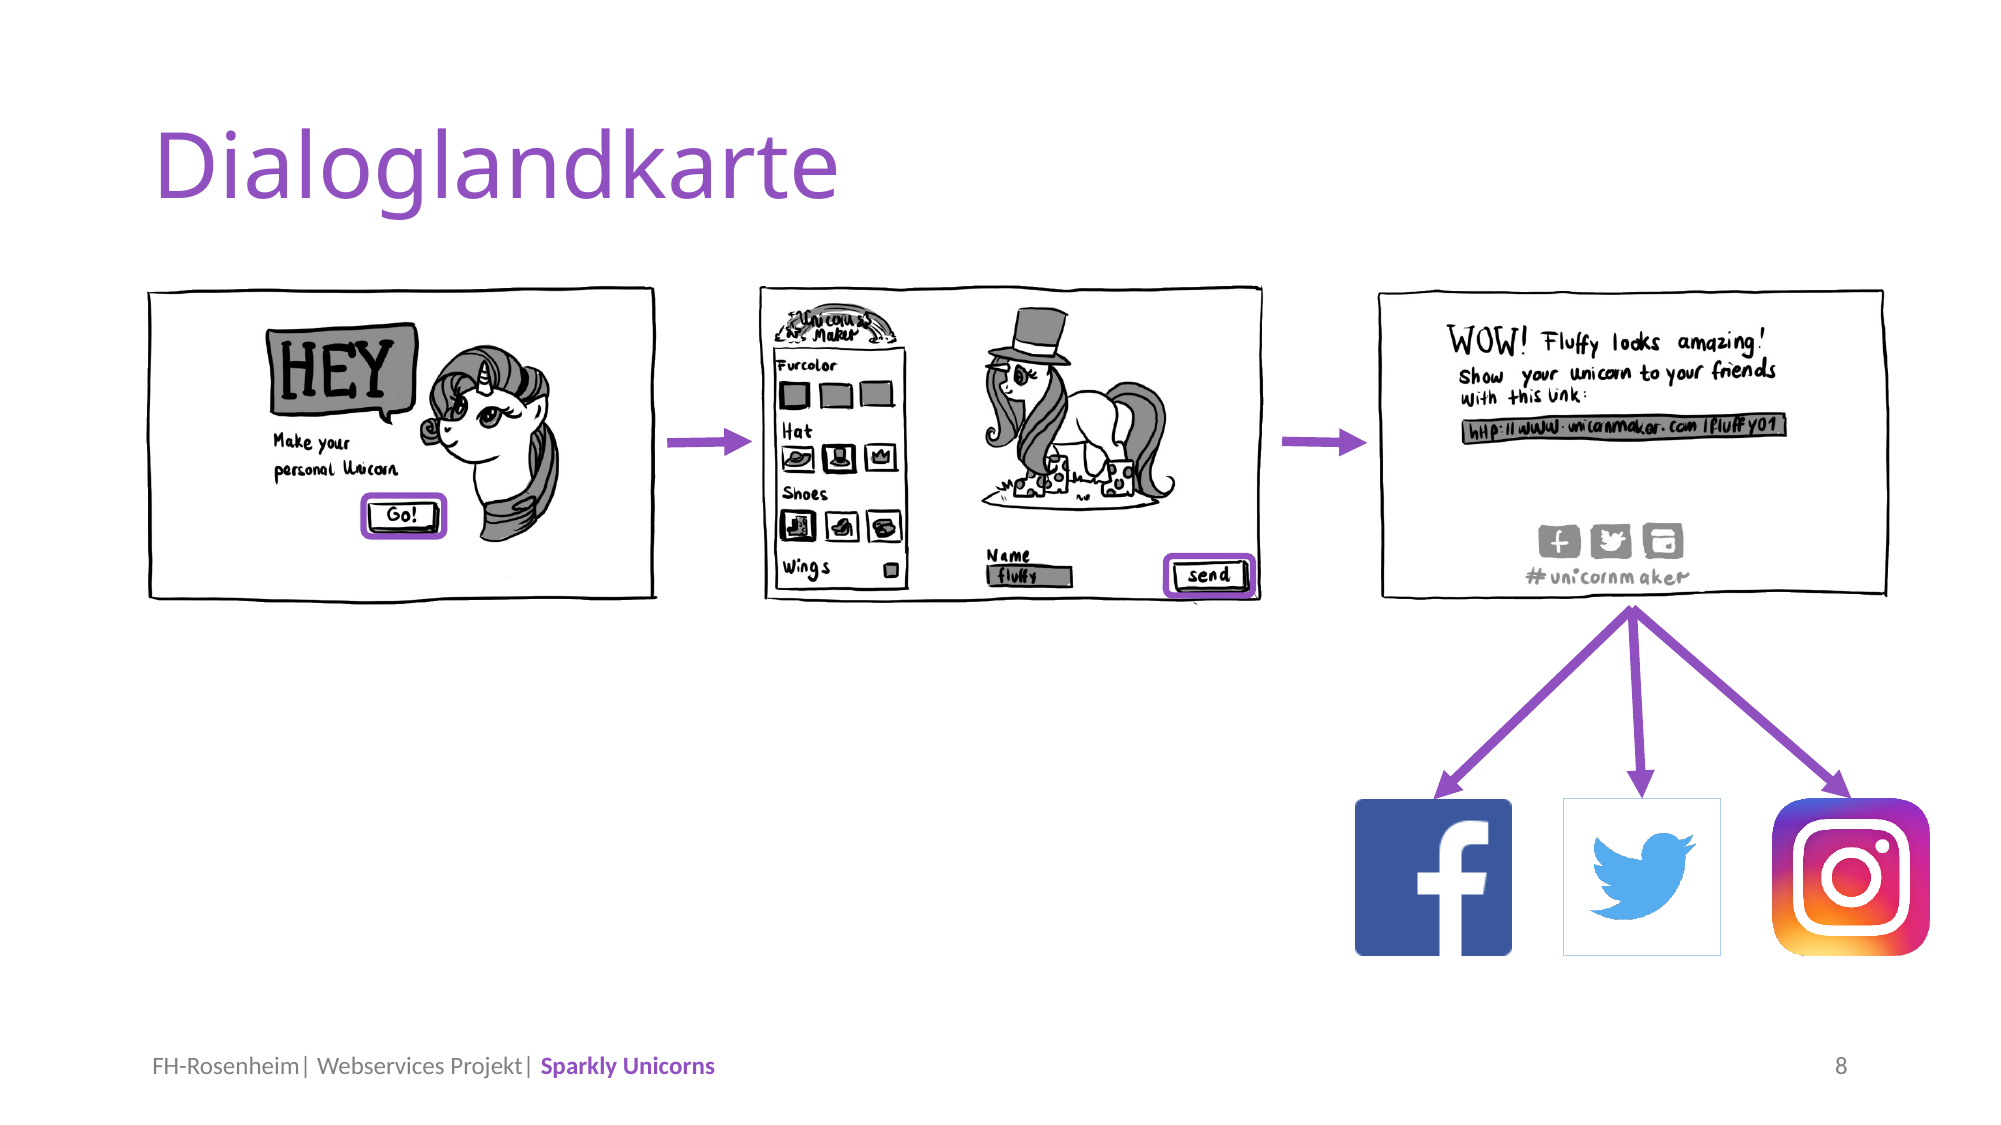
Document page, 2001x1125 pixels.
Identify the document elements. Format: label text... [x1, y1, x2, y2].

picture [1355, 799, 1512, 956]
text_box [1632, 608, 1852, 799]
title Dialoglandkarte [137, 59, 1863, 278]
picture [1367, 277, 1898, 609]
picture [1563, 799, 1721, 956]
slide_number 8 [1412, 1042, 1863, 1103]
picture [1772, 798, 1930, 956]
footer FH-Rosenheim| Webservices Projekt| Sparkly Unicorns [137, 1042, 813, 1103]
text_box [1433, 608, 1633, 800]
picture [137, 277, 668, 609]
picture [752, 275, 1283, 607]
